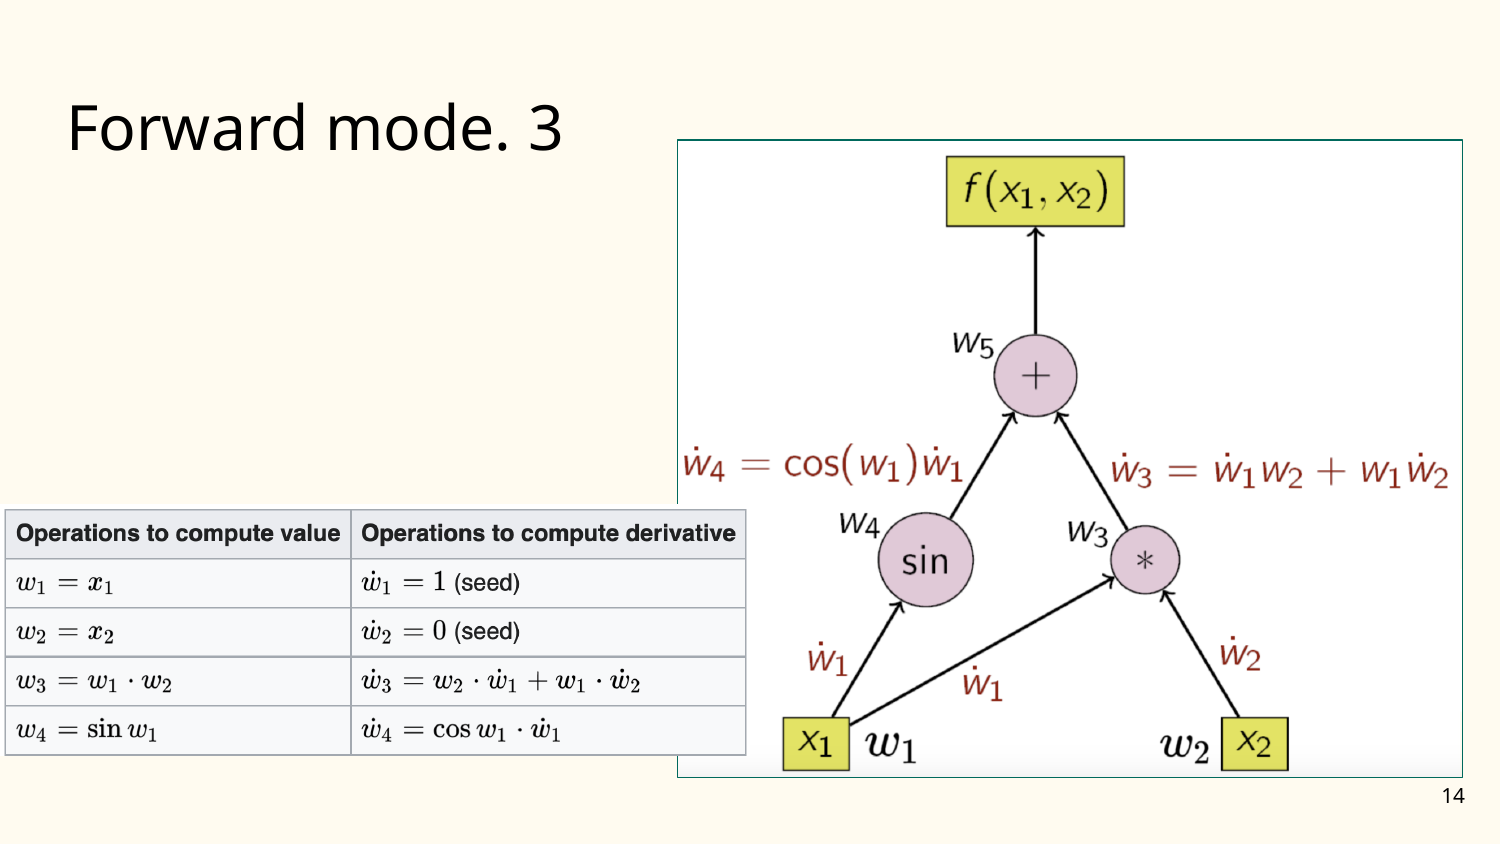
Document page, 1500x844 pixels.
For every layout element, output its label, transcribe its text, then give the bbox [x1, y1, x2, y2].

slide_number ‹#› [1389, 764, 1480, 830]
picture [0, 140, 1462, 777]
title Forward mode. 3 [51, 72, 1449, 174]
